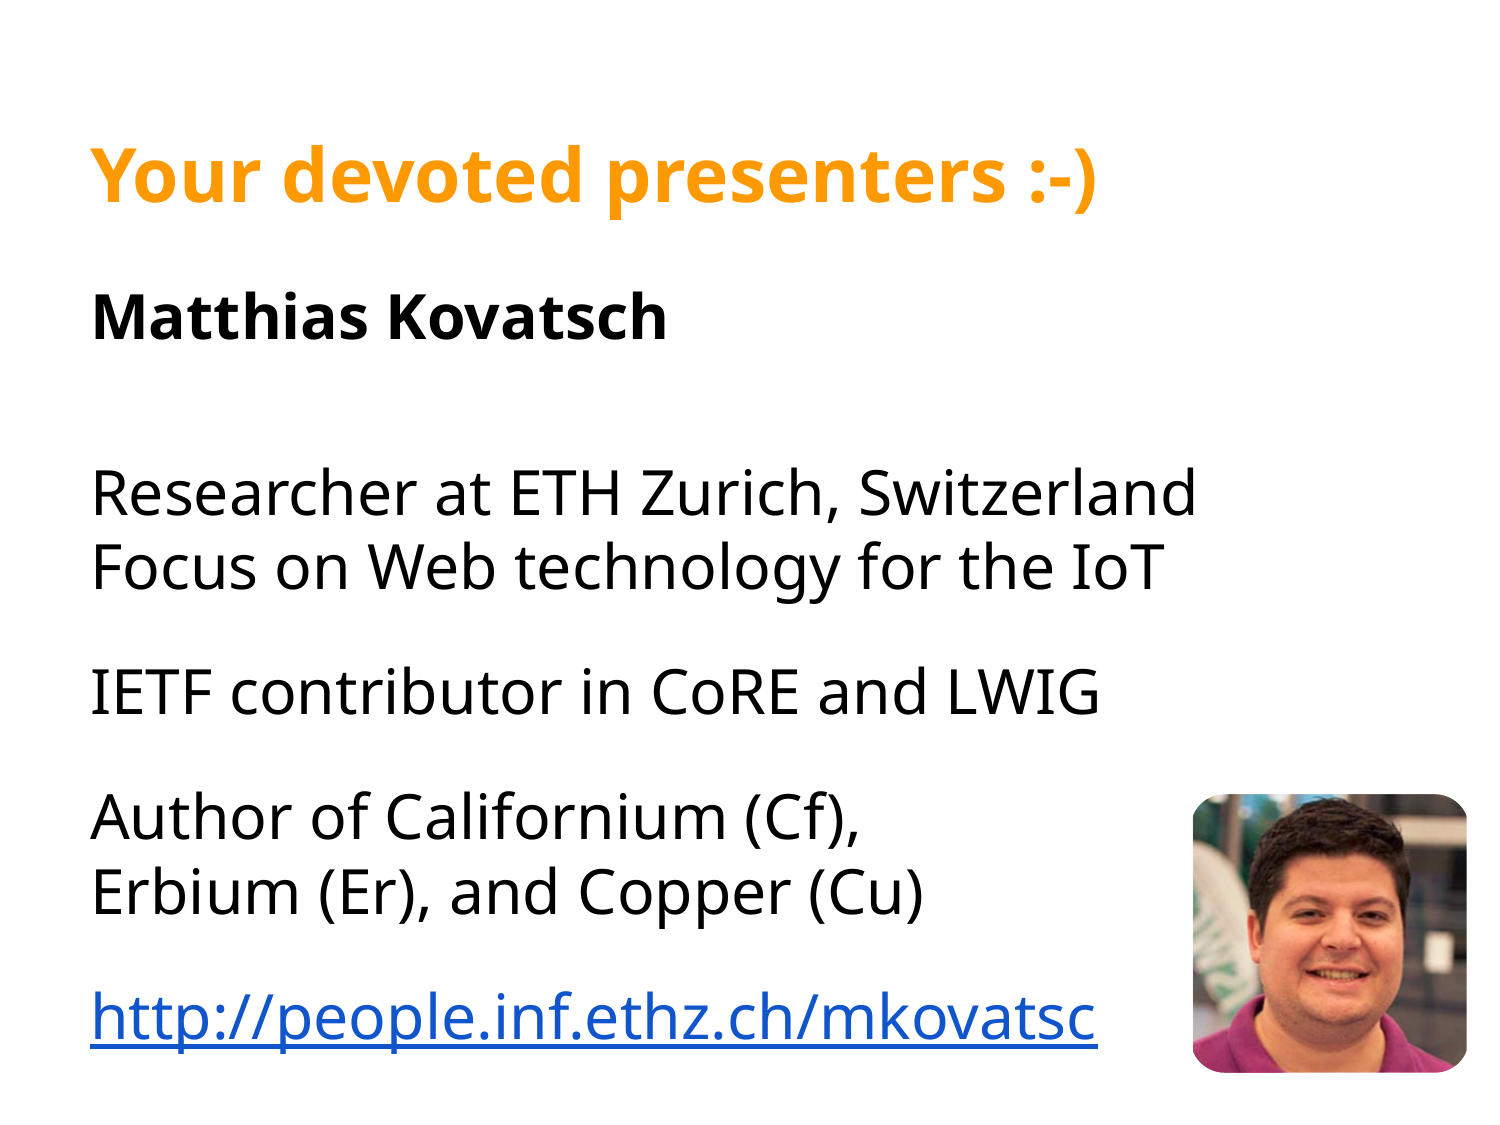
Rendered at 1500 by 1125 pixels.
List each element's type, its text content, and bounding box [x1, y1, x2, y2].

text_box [1171, 774, 1488, 1092]
title Your devoted presenters :-) [75, 45, 1425, 233]
list Matthias Kovatsch Researcher at ETH Zurich, Switzerland Focus on Web technology for the IoT IETF contributor in CoRE and LWIG Author of Californium (Cf), Erbium (Er), and Copper (Cu) http://people.inf.ethz.ch/mkovatsc [75, 262, 1425, 1078]
